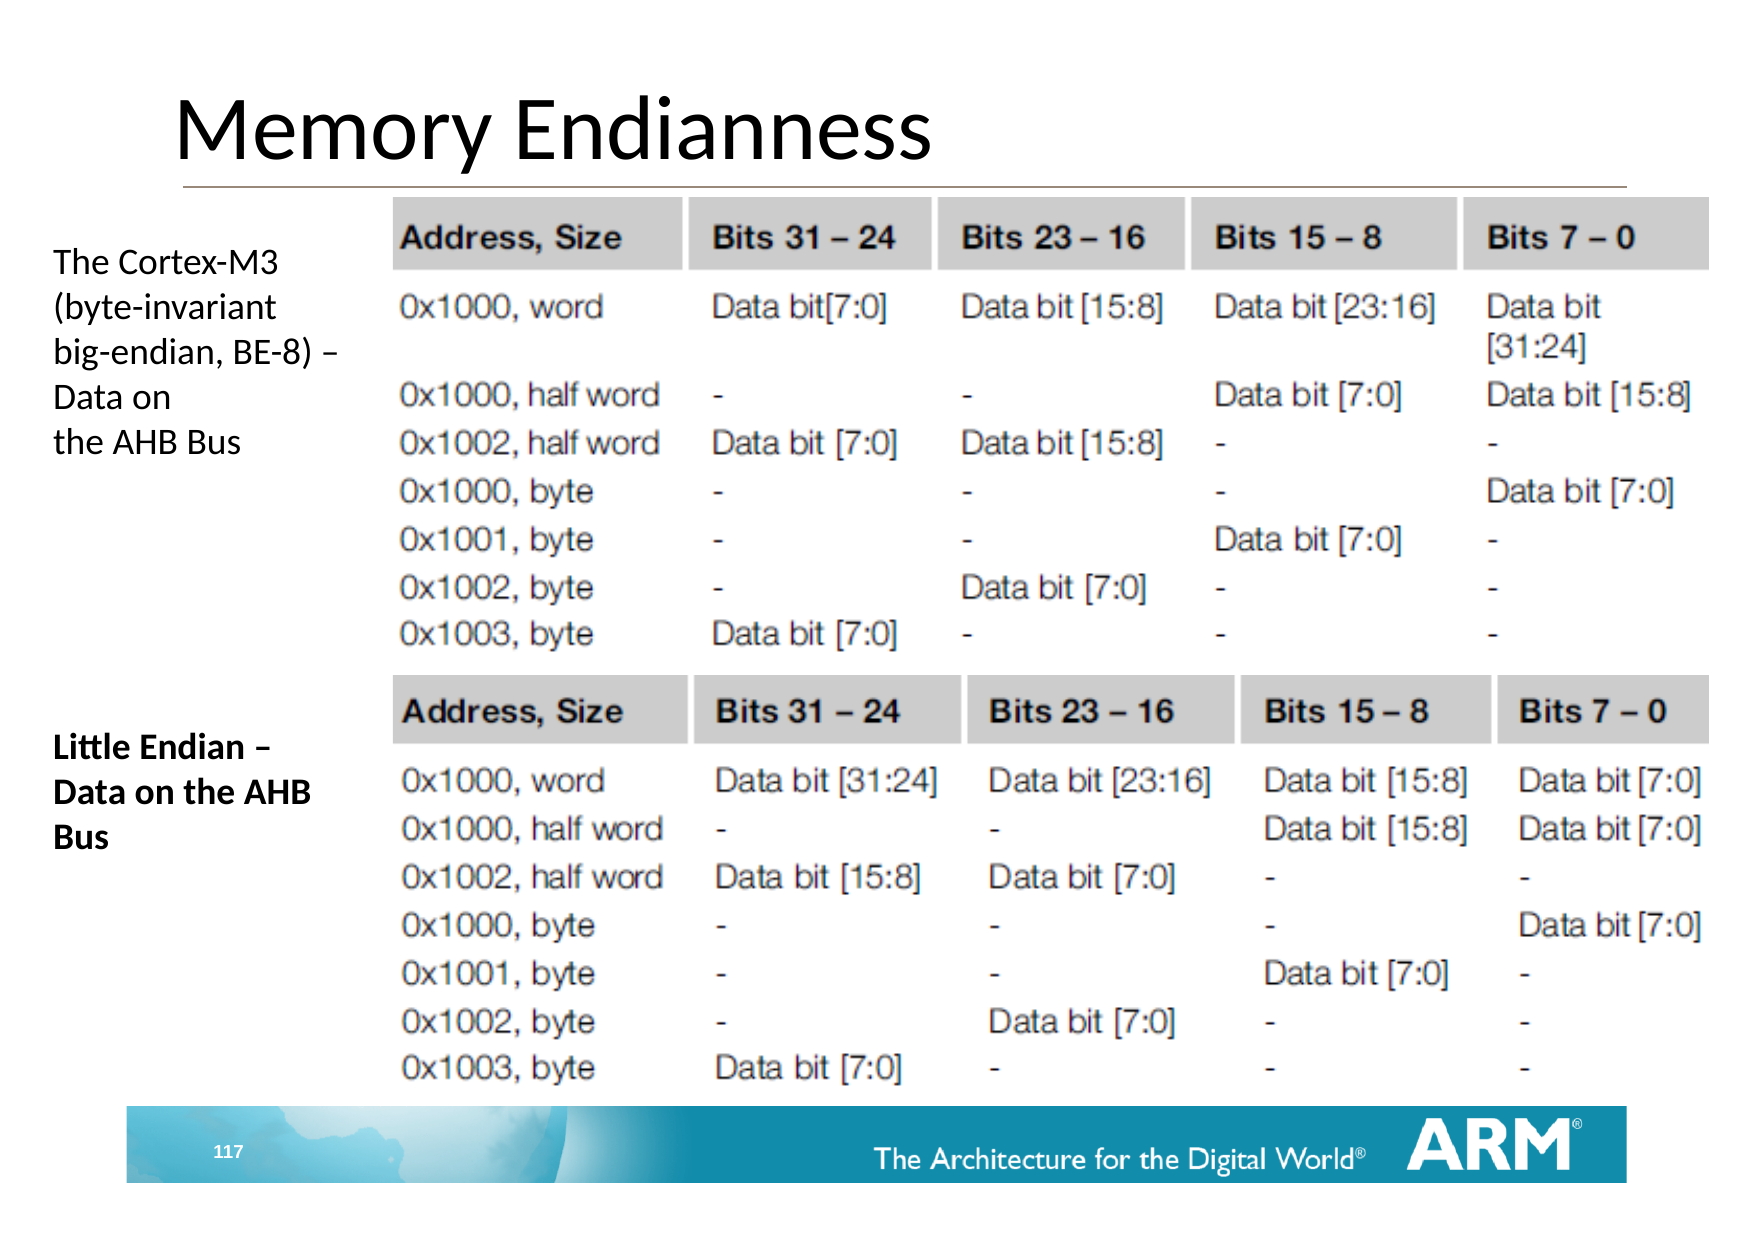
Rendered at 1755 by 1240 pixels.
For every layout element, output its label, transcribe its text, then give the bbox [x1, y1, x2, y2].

text_box The Cortex-M3 (byte-invariant big-endian, BE-8) – Data on the AHB Bus [38, 229, 358, 470]
text_box Little Endian – Data on the AHB Bus [38, 714, 358, 864]
picture [126, 1106, 1627, 1183]
title Memory Endianness [173, 80, 1581, 172]
slide_number 117 [198, 1139, 287, 1187]
picture [392, 197, 1710, 656]
picture [392, 675, 1710, 1091]
